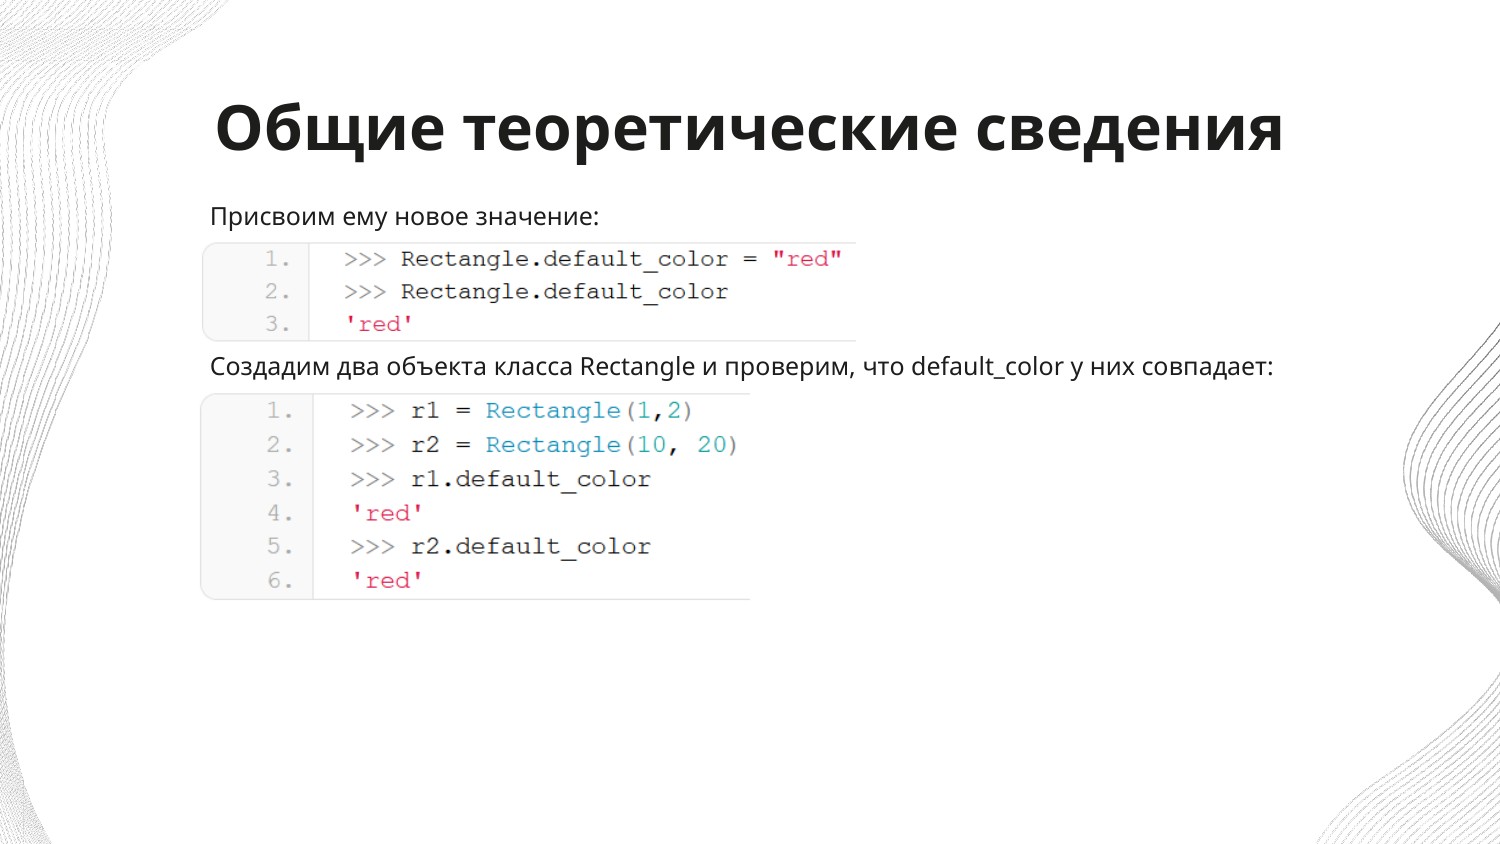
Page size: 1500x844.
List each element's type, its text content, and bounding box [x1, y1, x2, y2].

picture [982, 176, 1500, 844]
subtitle Присвоим ему новое значение: Создадим два объекта класса Rectangle и проверим, что default_color у них совпадает: [194, 185, 1376, 588]
picture [0, 0, 856, 844]
title Общие теоретические сведения [118, 72, 1383, 167]
